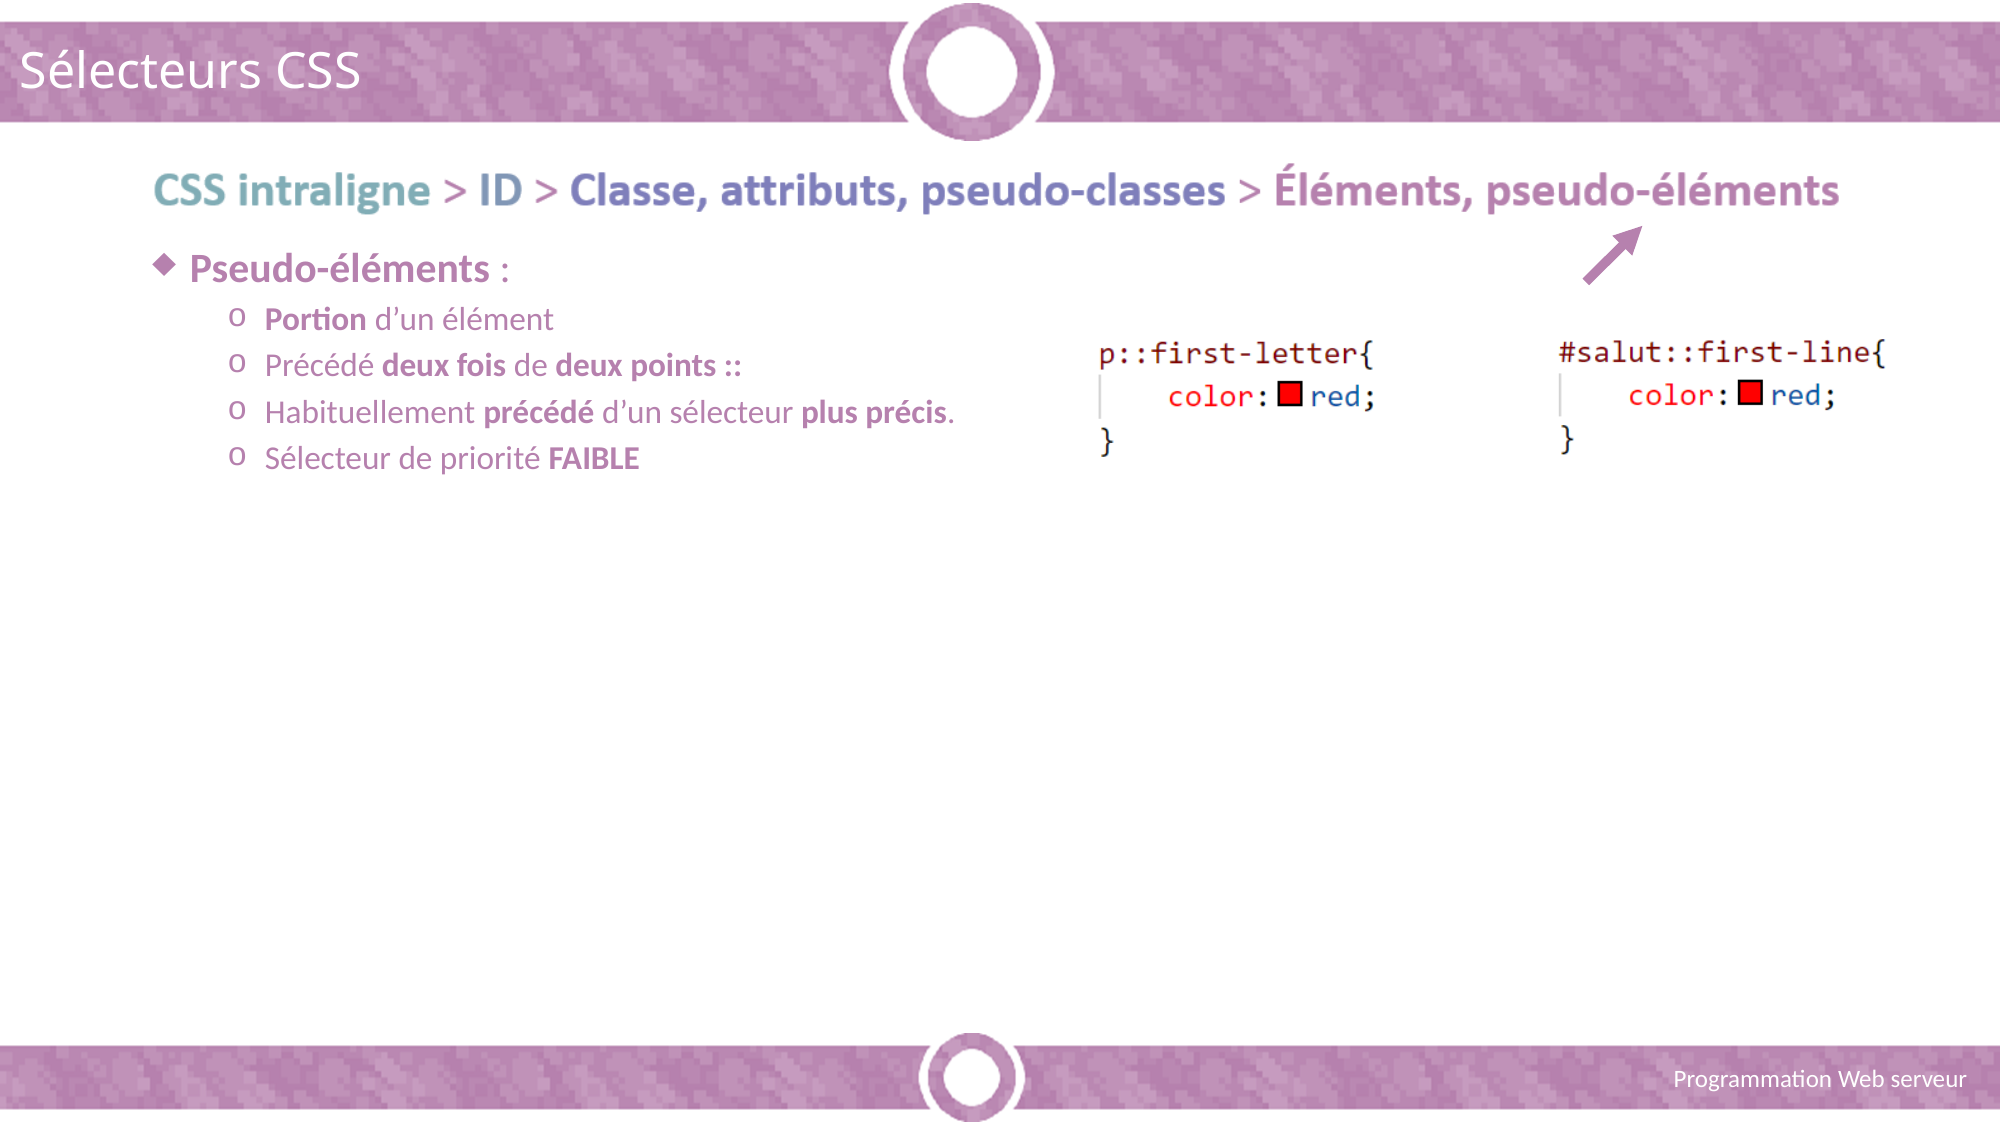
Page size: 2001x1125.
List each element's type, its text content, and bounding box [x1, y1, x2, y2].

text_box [1585, 225, 1643, 282]
picture [0, 3, 2000, 141]
picture [0, 1033, 2000, 1122]
picture [137, 152, 1863, 226]
picture [1085, 328, 1384, 467]
picture [1544, 328, 1932, 462]
title Sélecteurs CSS [4, 22, 884, 123]
list Pseudo-éléments : Portion d’un élément Précédé deux fois de deux points :: Habituellement précédé d’un sélecteur plus précis. Sélecteur de priorité FAIBLE [137, 238, 1863, 1014]
